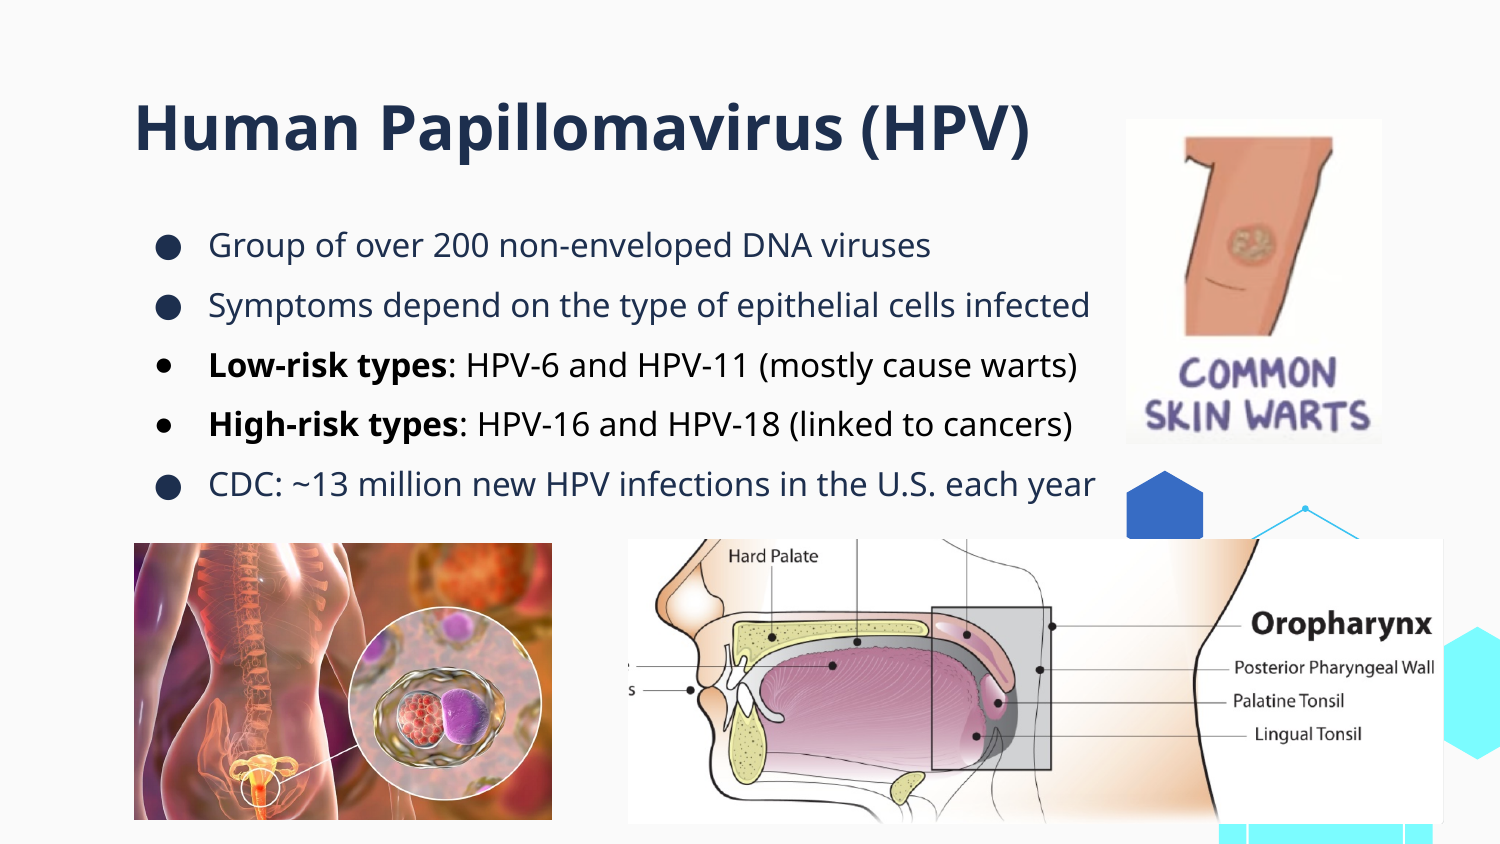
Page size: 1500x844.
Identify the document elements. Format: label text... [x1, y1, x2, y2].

picture [1126, 118, 1383, 444]
list Group of over 200 non-enveloped DNA viruses Symptoms depend on the type of epithelial cells infected Low-risk types: HPV-6 and HPV-11 (mostly cause warts) High-risk types: HPV-16 and HPV-18 (linked to cancers) CDC: ~13 million new HPV infections in the U.S. each year [118, 189, 1382, 677]
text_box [1091, 470, 1379, 538]
title Human Papillomavirus (HPV) [118, 72, 1382, 167]
picture [627, 539, 1444, 824]
picture [133, 543, 552, 821]
